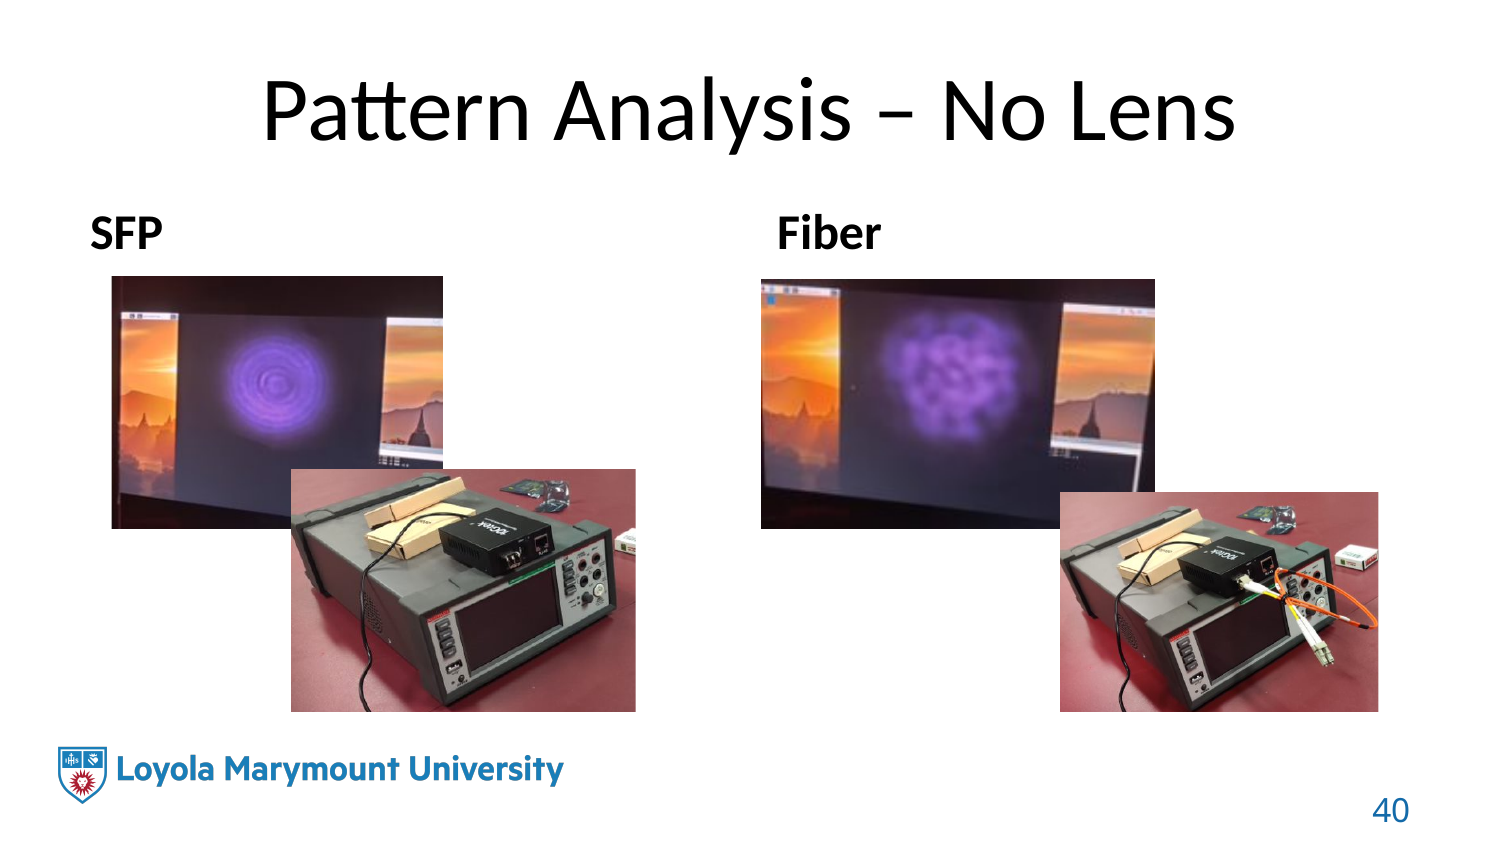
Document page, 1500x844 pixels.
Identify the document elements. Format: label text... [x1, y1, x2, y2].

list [761, 278, 1155, 530]
picture [111, 275, 636, 712]
picture [1059, 492, 1379, 712]
list SFP [75, 188, 738, 268]
list Fiber [761, 188, 1425, 268]
slide_number 40 [1074, 782, 1425, 827]
title Pattern Analysis – No Lens [75, 33, 1425, 175]
